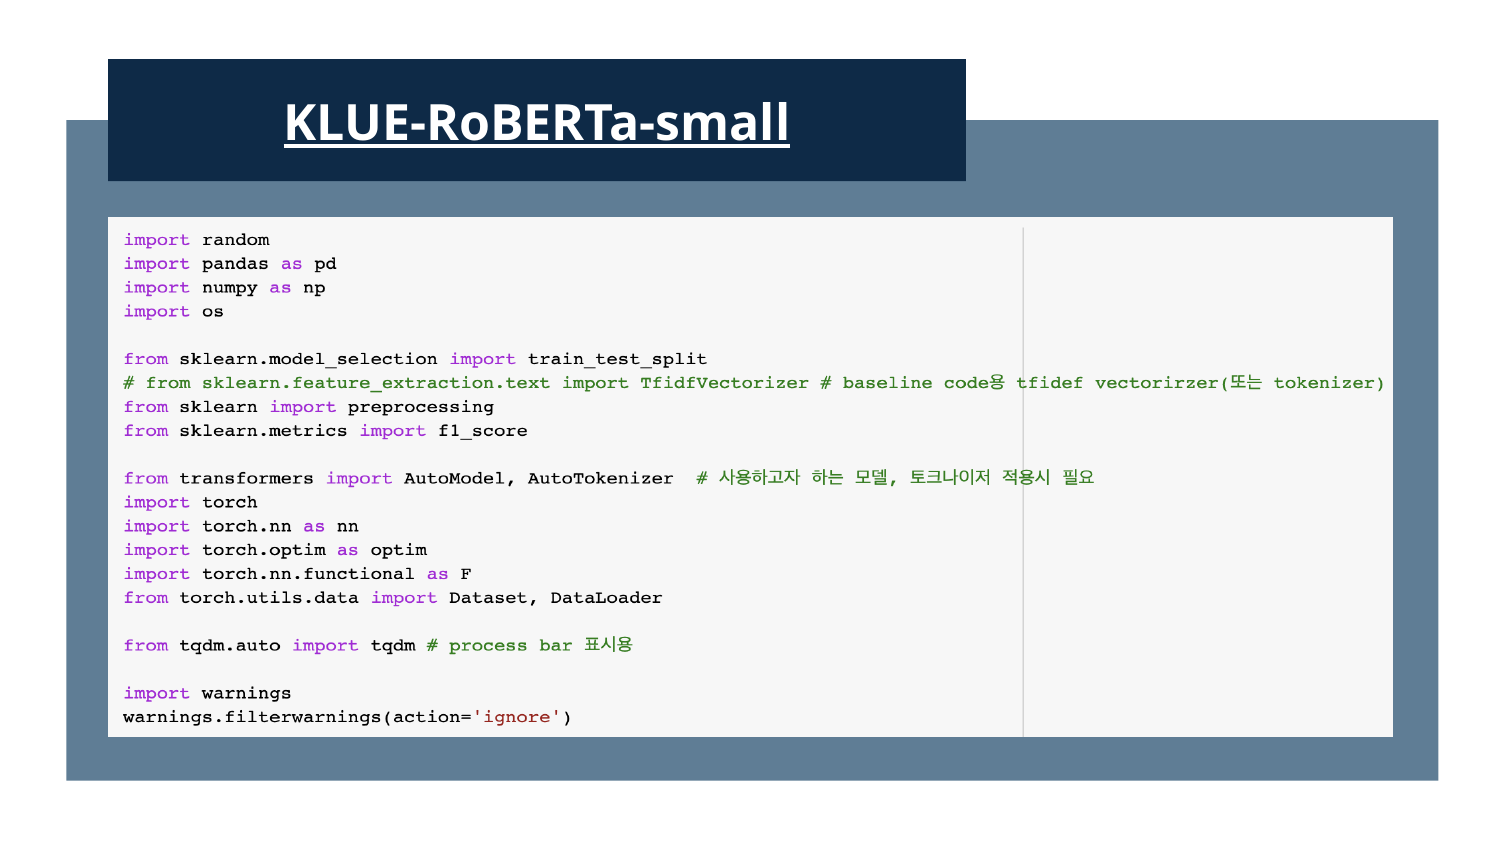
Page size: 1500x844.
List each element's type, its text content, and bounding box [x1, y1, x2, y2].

picture [107, 216, 1393, 738]
text_box [66, 120, 1439, 781]
text_box KLUE-RoBERTa-small [108, 59, 966, 182]
